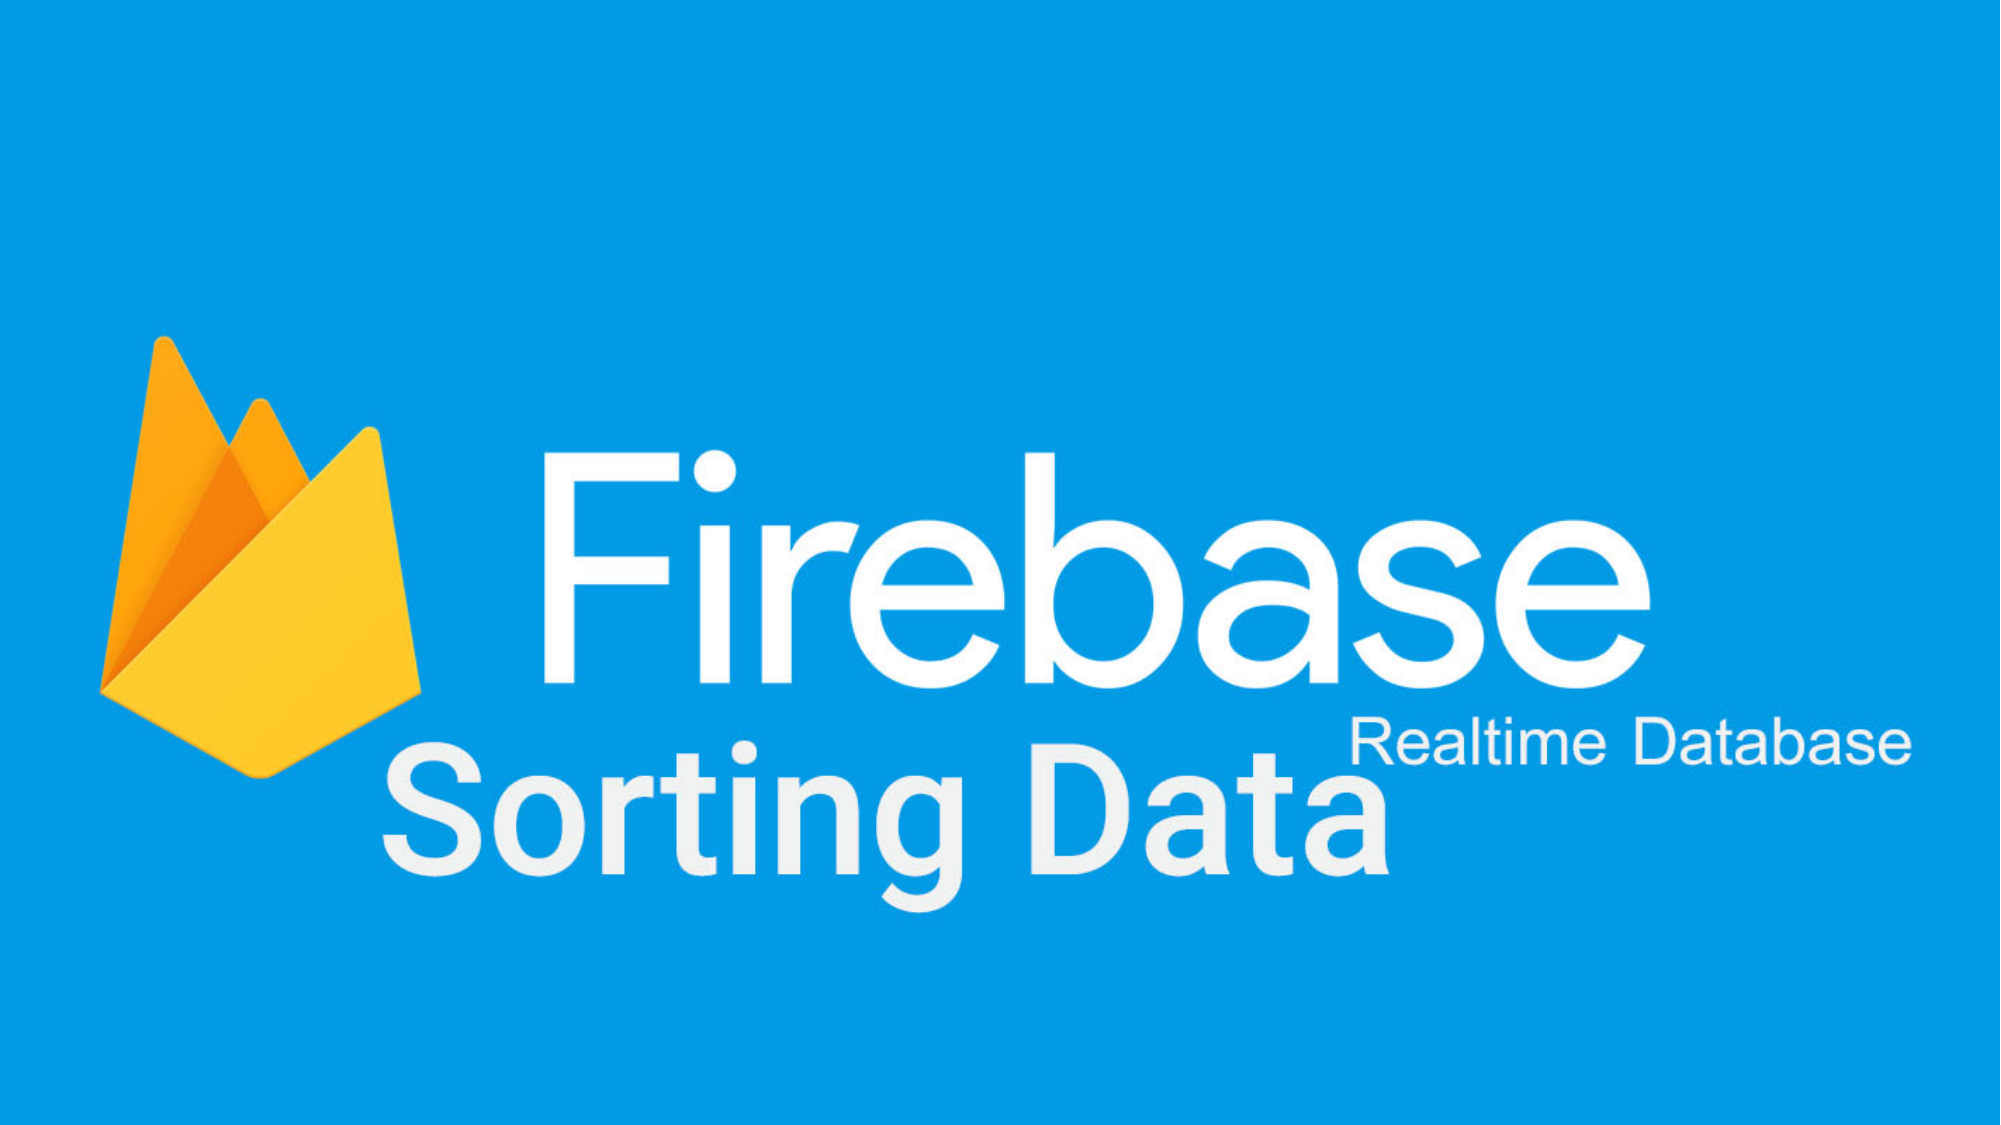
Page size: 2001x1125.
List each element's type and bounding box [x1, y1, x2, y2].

picture [1572, 729, 1606, 766]
picture [1772, 717, 1804, 766]
picture [1635, 716, 1678, 764]
picture [1846, 730, 1874, 766]
picture [1236, 754, 1295, 876]
picture [761, 519, 859, 685]
picture [1353, 520, 1486, 690]
picture [1505, 713, 1513, 723]
picture [1433, 729, 1465, 766]
picture [1031, 744, 1130, 874]
picture [731, 741, 756, 764]
picture [660, 754, 717, 876]
picture [1494, 520, 1650, 690]
picture [600, 776, 655, 876]
picture [494, 776, 586, 877]
picture [1879, 726, 1911, 766]
picture [1808, 729, 1840, 767]
picture [100, 335, 423, 779]
picture [1303, 776, 1389, 877]
picture [383, 742, 481, 877]
picture [777, 776, 860, 875]
picture [693, 450, 737, 492]
picture [1473, 714, 1479, 764]
picture [1196, 520, 1341, 689]
picture [1145, 776, 1229, 877]
picture [1484, 718, 1511, 766]
picture [876, 776, 962, 914]
picture [1397, 730, 1430, 766]
picture [698, 523, 731, 685]
picture [850, 520, 1005, 690]
picture [732, 777, 757, 875]
picture [1351, 717, 1396, 764]
picture [1519, 726, 1568, 764]
picture [544, 452, 680, 685]
picture [1714, 718, 1767, 767]
picture [1679, 730, 1712, 766]
picture [1025, 452, 1184, 690]
